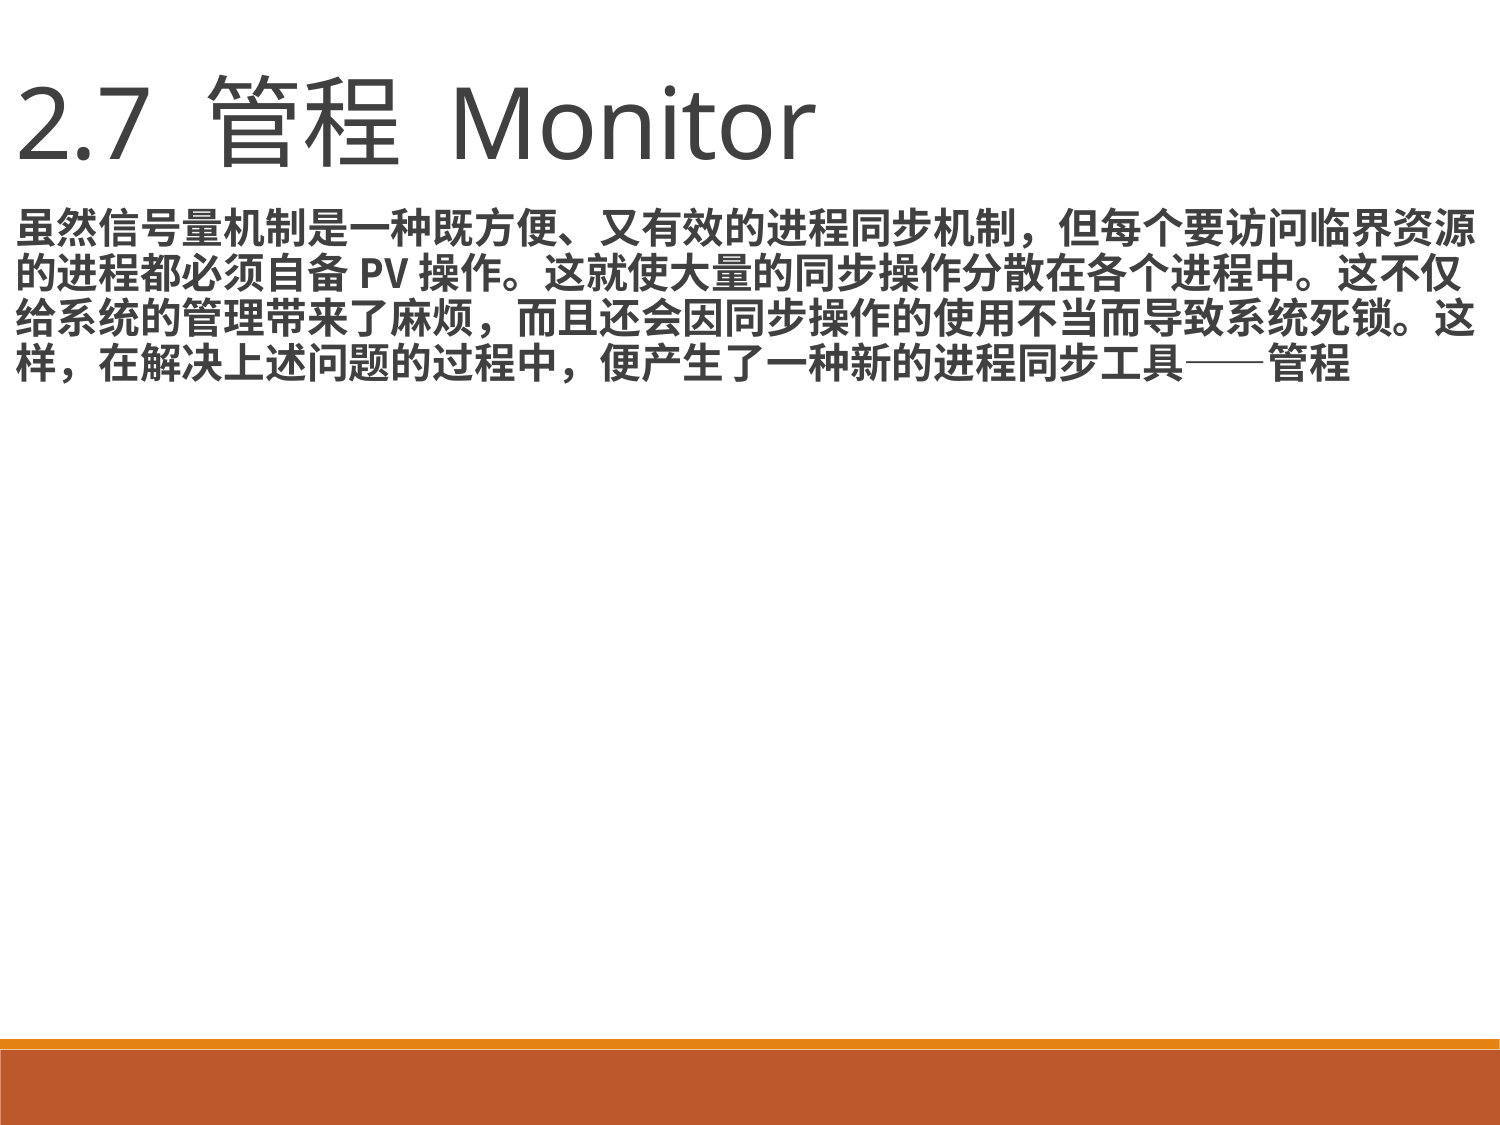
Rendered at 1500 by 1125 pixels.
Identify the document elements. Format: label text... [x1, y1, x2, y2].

title 2.7 管程 Monitor [0, 0, 1500, 188]
list 虽然信号量机制是一种既方便、又有效的进程同步机制，但每个要访问临界资源的进程都必须自备PV操作。这就使大量的同步操作分散在各个进程中。这不仅给系统的管理带来了麻烦，而且还会因同步操作的使用不当而导致系统死锁。这样，在解决上述问题的过程中，便产生了一种新的进程同步工具——管程 [0, 200, 1500, 1075]
